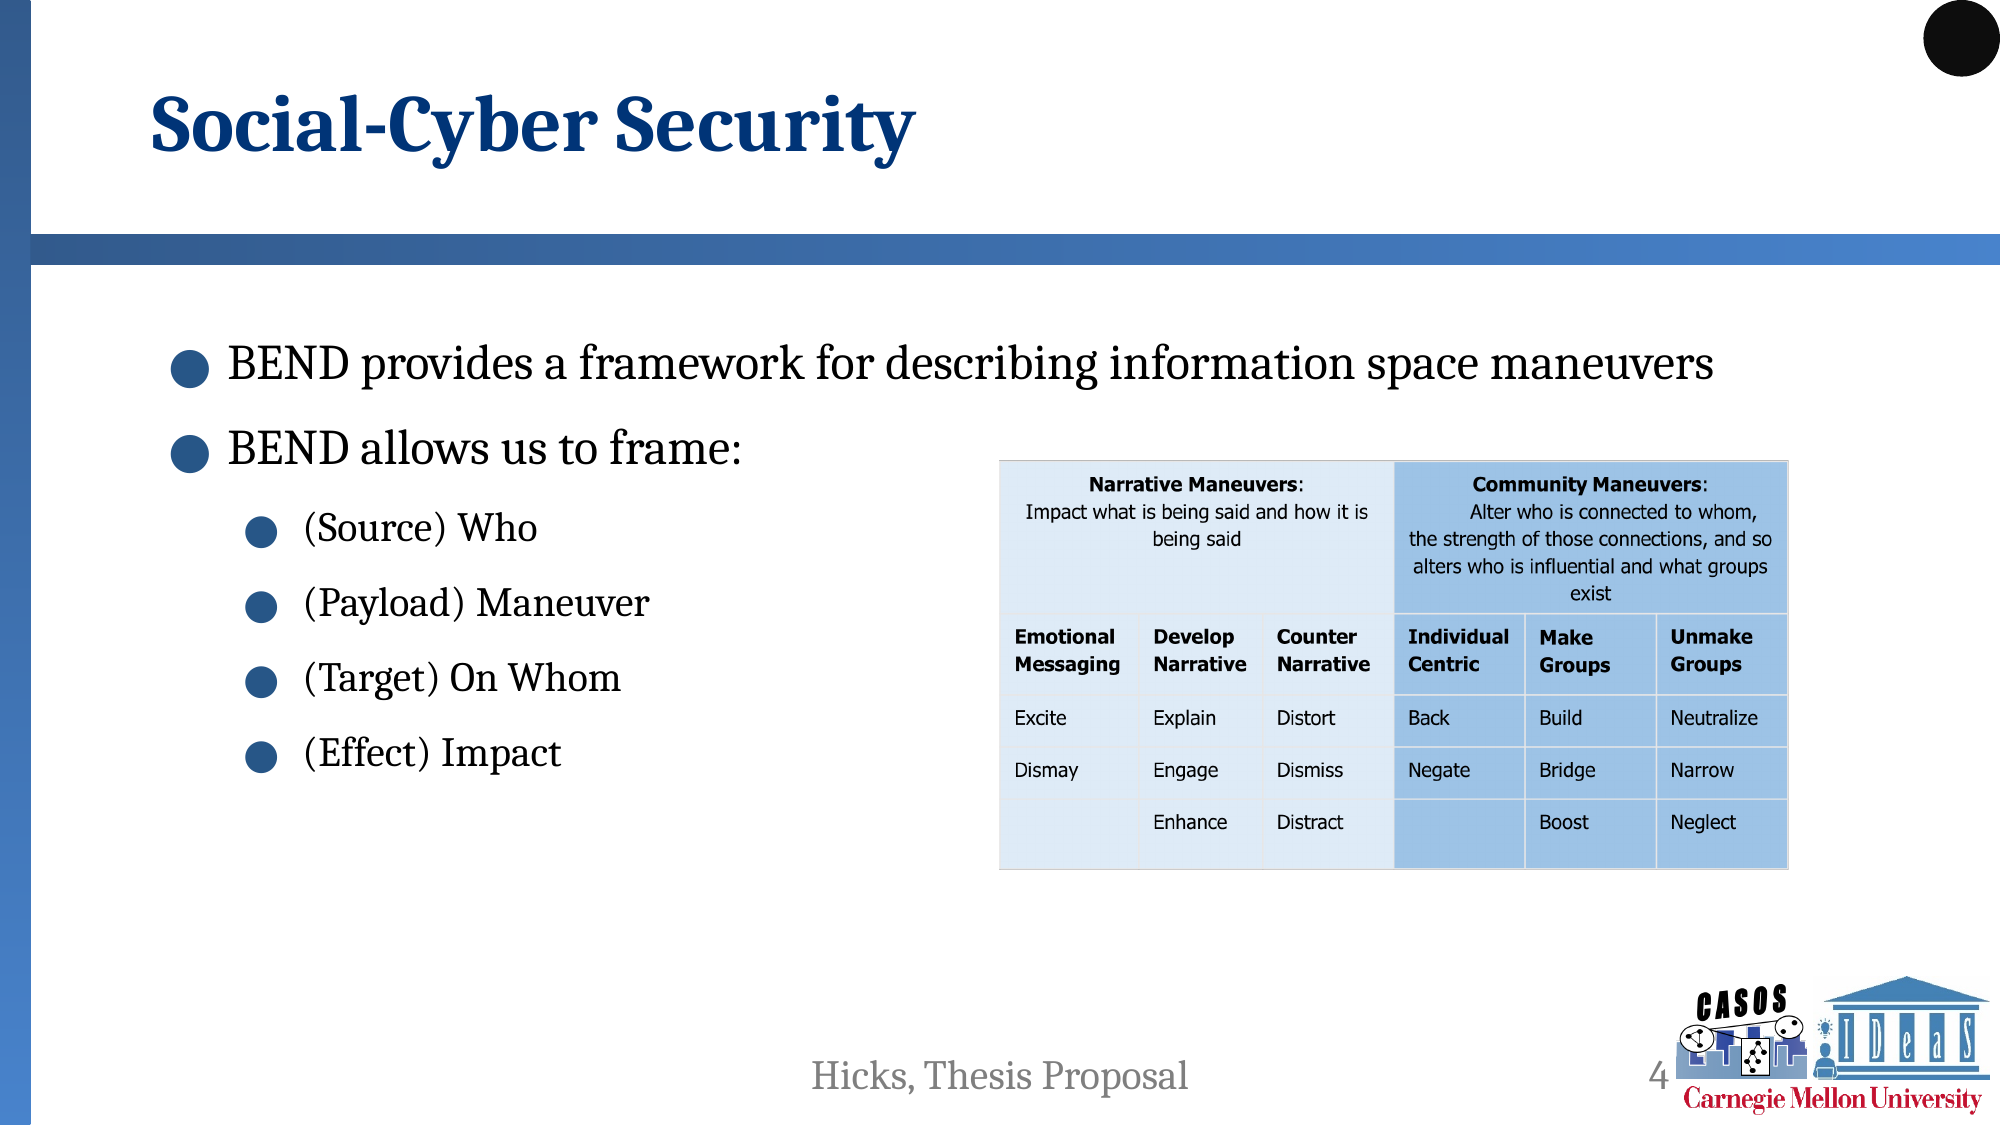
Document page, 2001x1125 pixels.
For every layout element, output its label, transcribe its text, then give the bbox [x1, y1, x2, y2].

title Social-Cyber Security [137, 24, 1863, 226]
picture [1684, 1086, 1982, 1115]
text_box BEND provides a framework for describing information space maneuvers BEND allows us to frame: (Source) Who (Payload) Maneuver (Target) On Whom (Effect) Impact [137, 321, 2000, 1036]
picture [999, 459, 1789, 871]
slide_number 4 [1412, 1042, 1685, 1103]
picture [1676, 1036, 1807, 1080]
footer Hicks, Thesis Proposal [662, 1042, 1338, 1103]
text_box [1921, 0, 2000, 79]
picture [1813, 1036, 1990, 1080]
